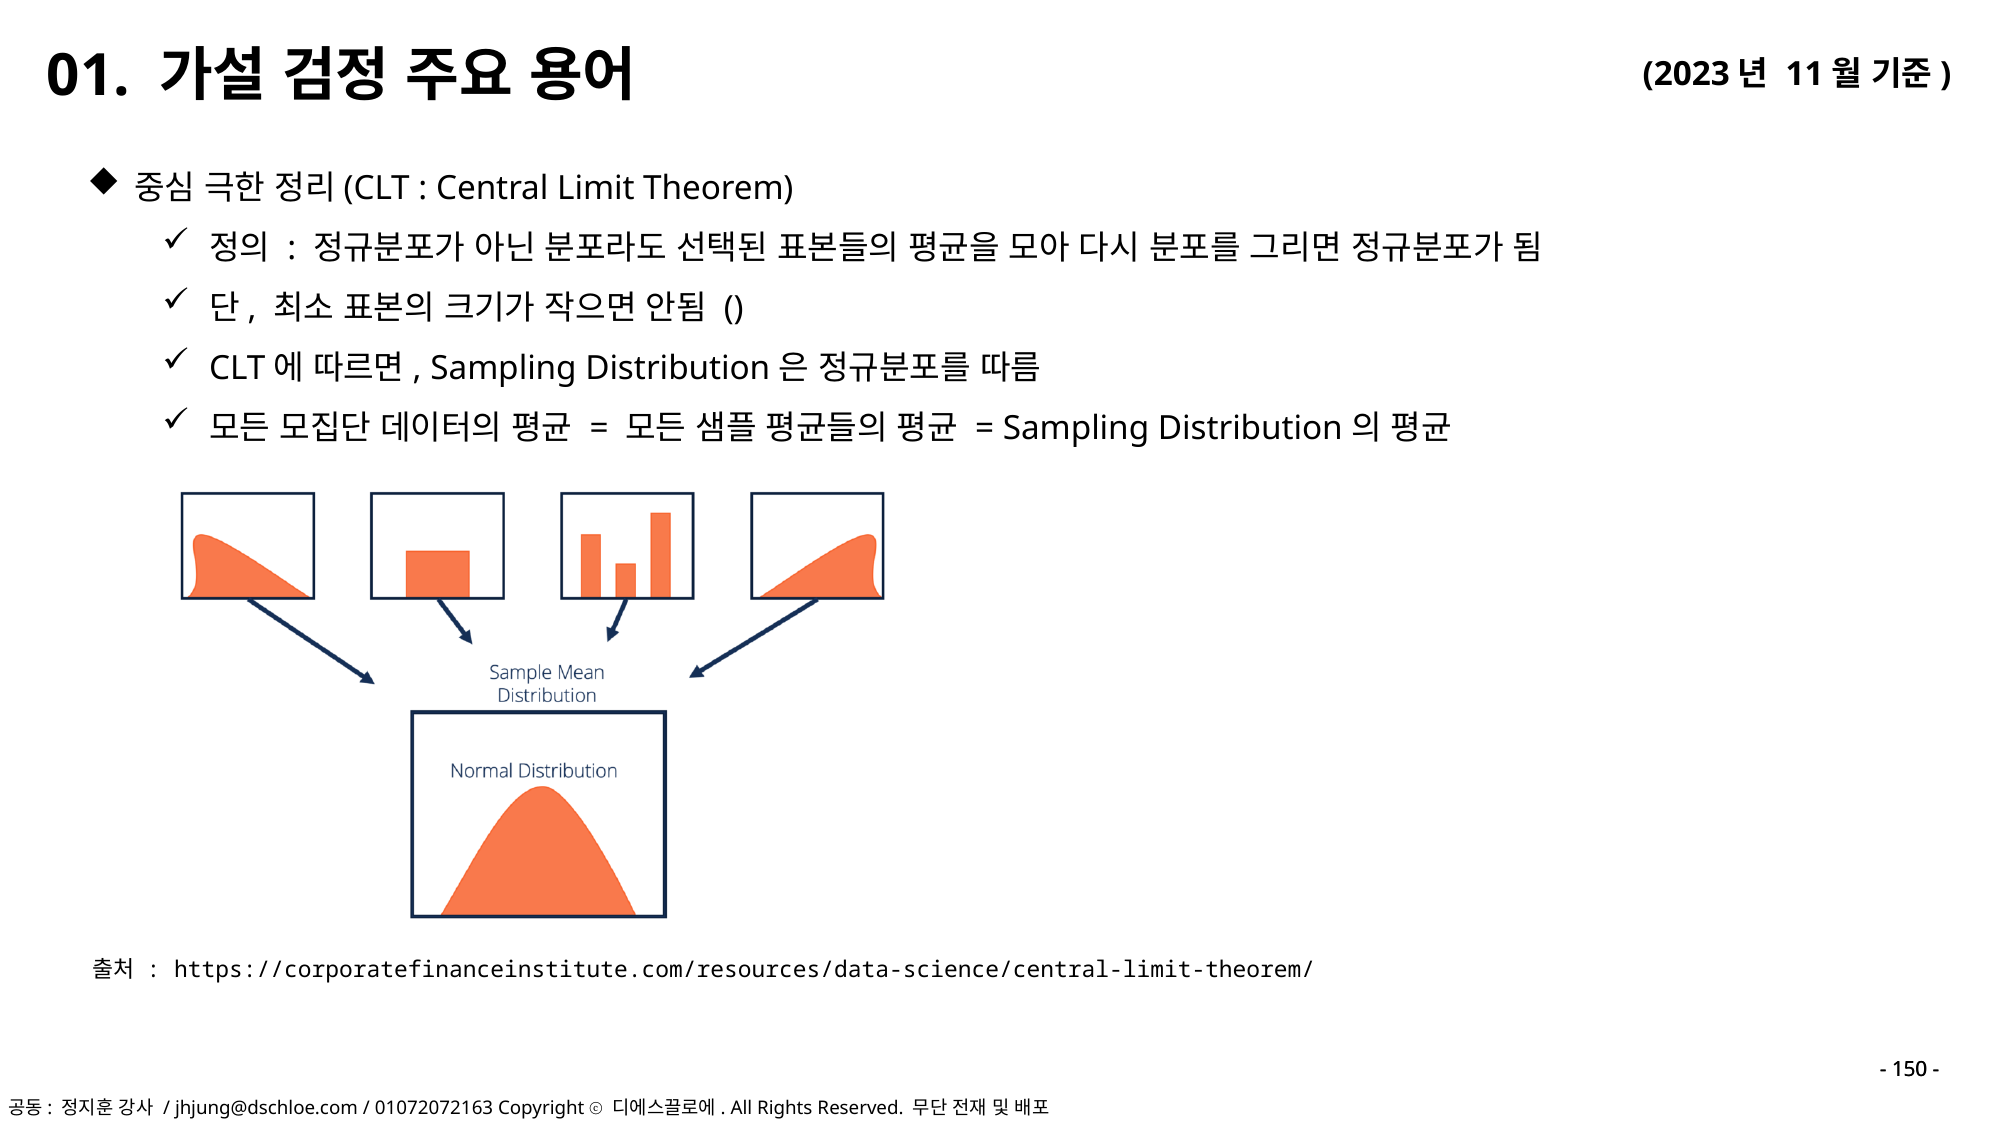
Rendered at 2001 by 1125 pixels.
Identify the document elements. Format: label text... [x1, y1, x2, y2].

text_box 01. 가설 검정 주요 용어 [32, 30, 651, 115]
text_box 출처 : https://corporatefinanceinstitute.com/resources/data-science/central-limit-theorem/ [77, 947, 1331, 990]
picture [168, 479, 896, 925]
slide_number - 150 - [1504, 1039, 1955, 1100]
